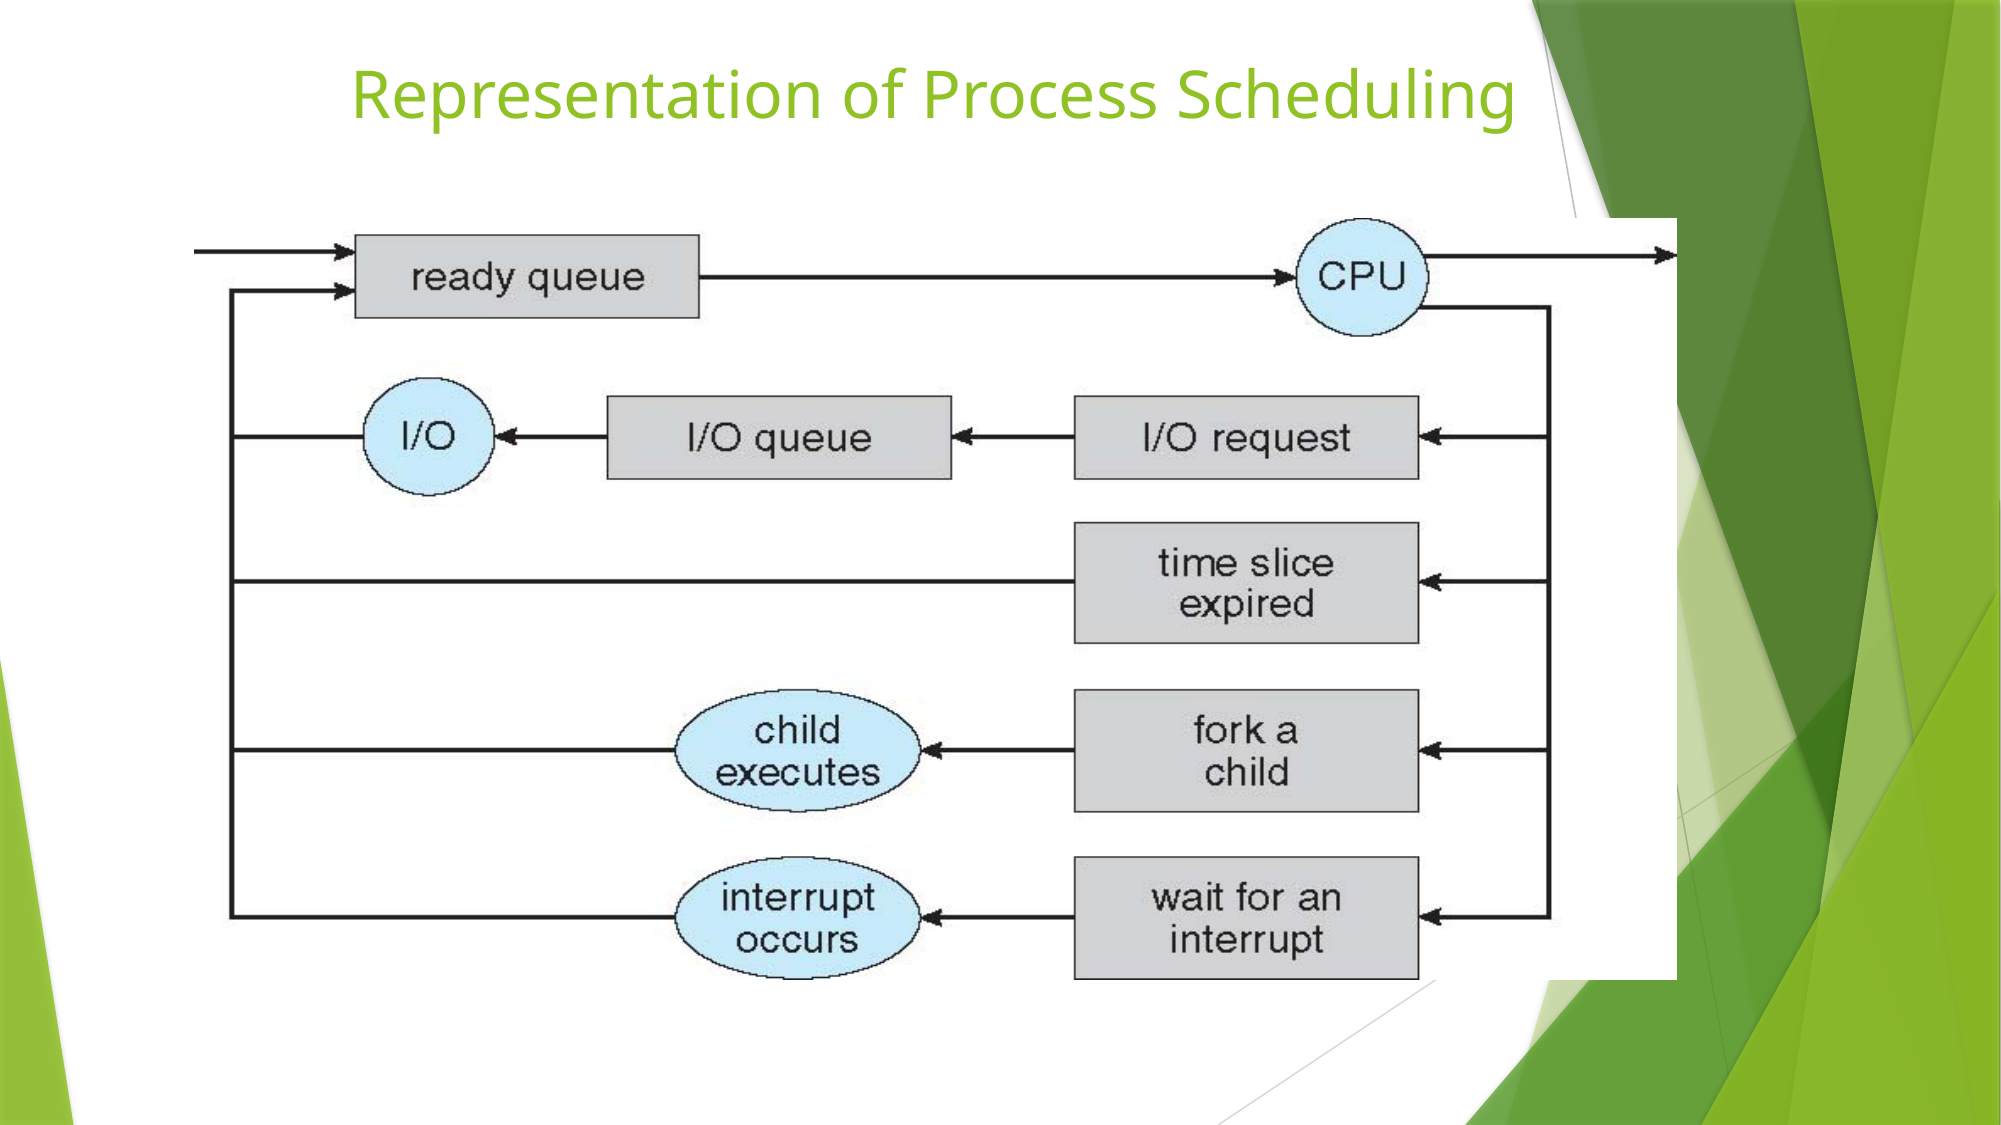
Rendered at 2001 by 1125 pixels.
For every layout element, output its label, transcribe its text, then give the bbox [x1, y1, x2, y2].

title Representation of Process Scheduling [335, 45, 1855, 141]
picture [193, 217, 1678, 980]
